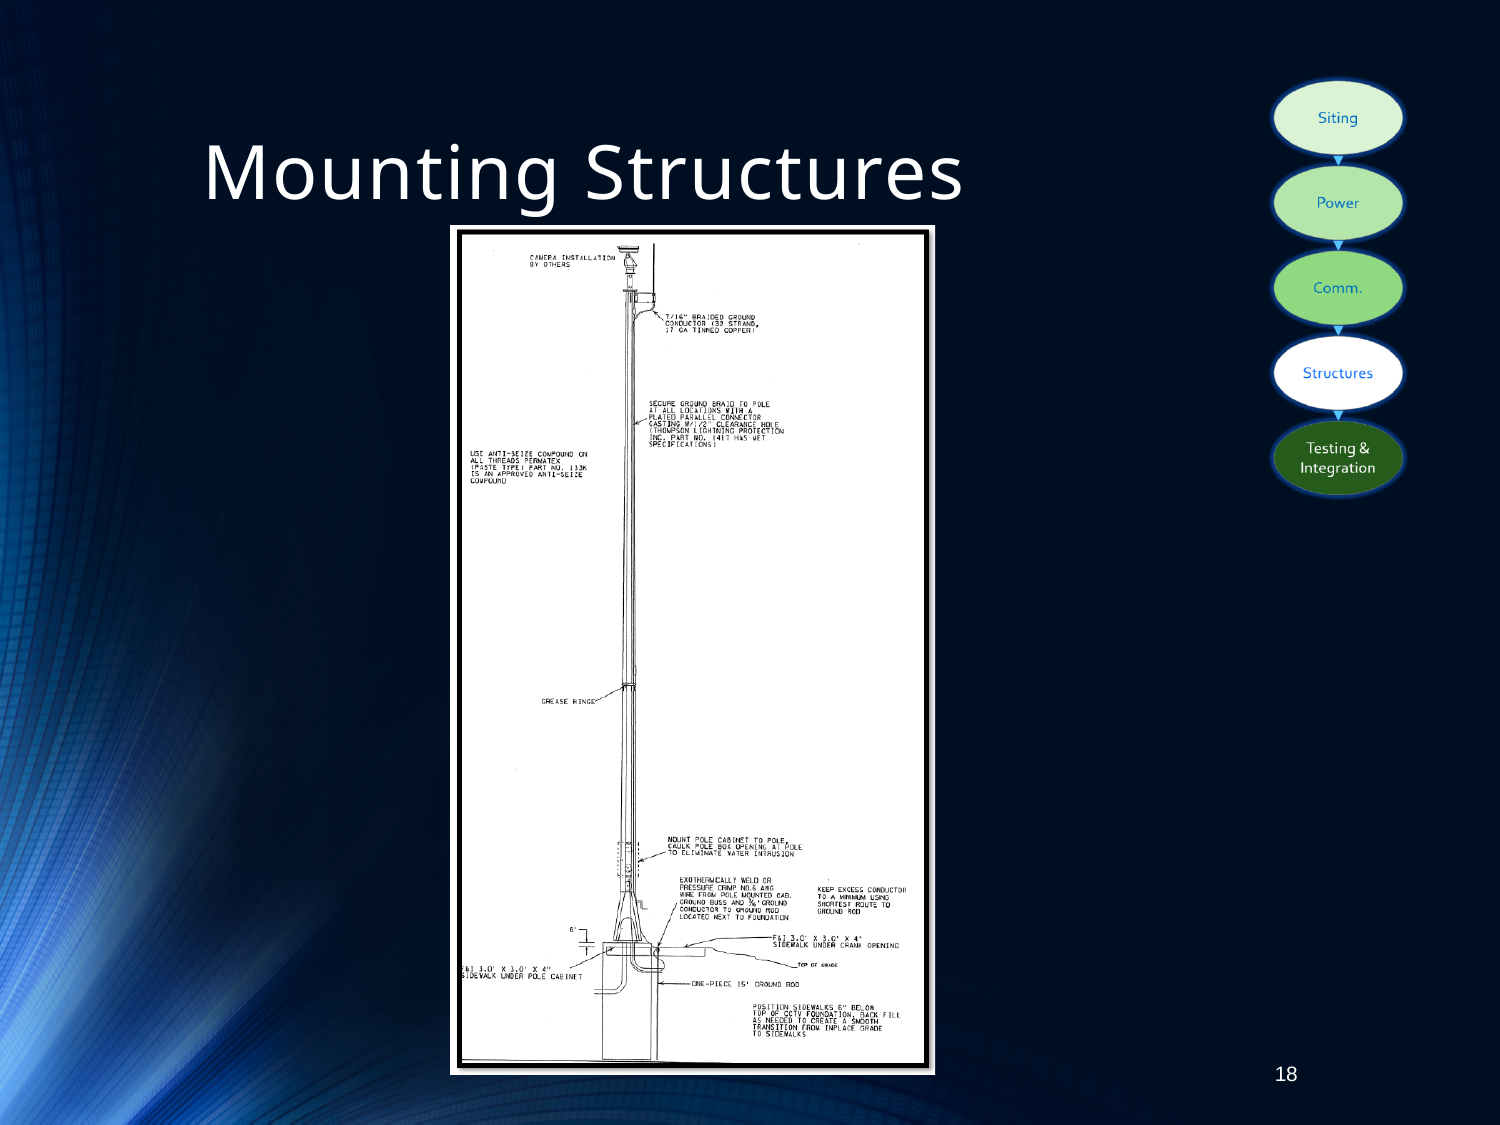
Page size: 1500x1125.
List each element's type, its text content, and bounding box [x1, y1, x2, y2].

picture [0, 0, 1500, 1125]
title Mounting Structures [187, 62, 1313, 288]
slide_number 18 [1209, 1050, 1313, 1096]
